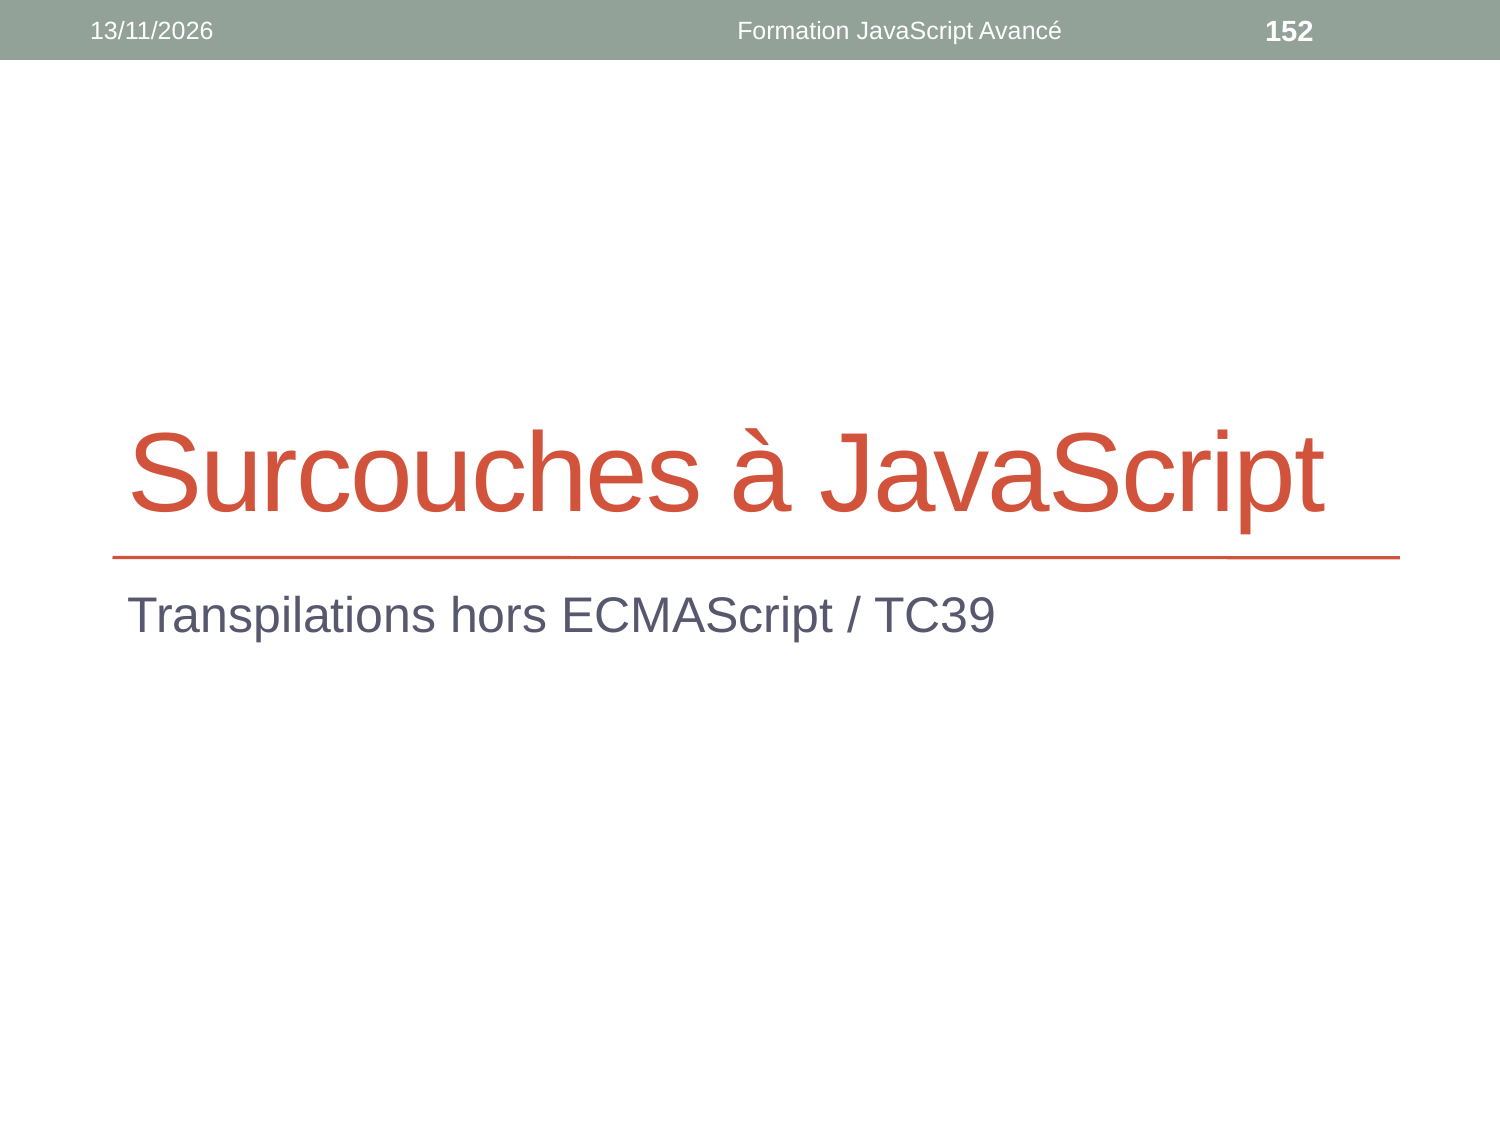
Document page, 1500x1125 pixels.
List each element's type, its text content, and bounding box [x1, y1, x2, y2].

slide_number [75, 3, 550, 57]
title Surcouches à JavaScript [112, 224, 1400, 542]
footer Formation JavaScript Avancé [562, 3, 1238, 57]
subtitle Transpilations hors ECMAScript / TC39 [112, 575, 1163, 863]
slide_number 152 [1250, 3, 1425, 57]
